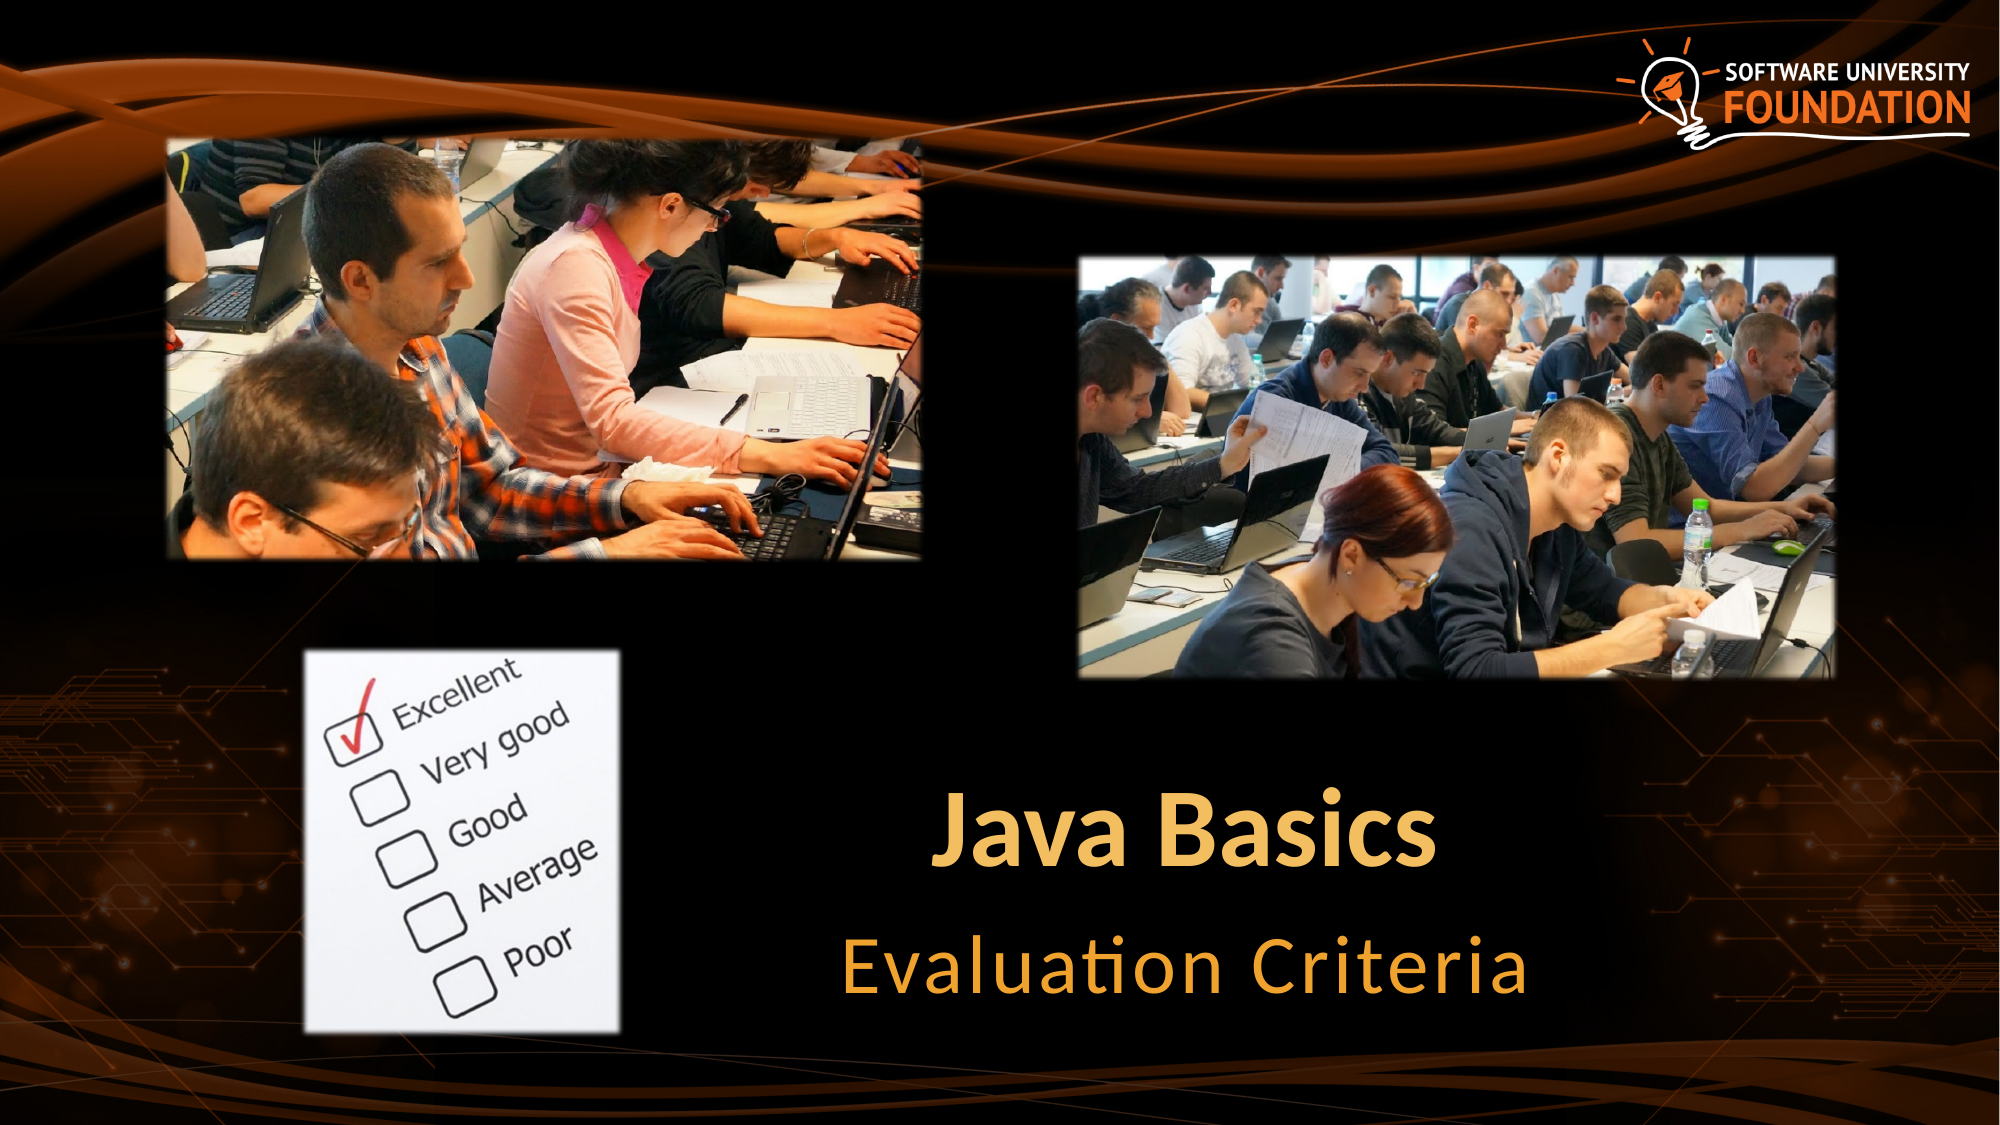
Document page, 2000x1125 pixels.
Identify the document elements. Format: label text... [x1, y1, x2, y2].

picture [0, 0, 2000, 1125]
title Java Basics [625, 762, 1775, 898]
list Evaluation Criteria [625, 899, 1775, 1013]
